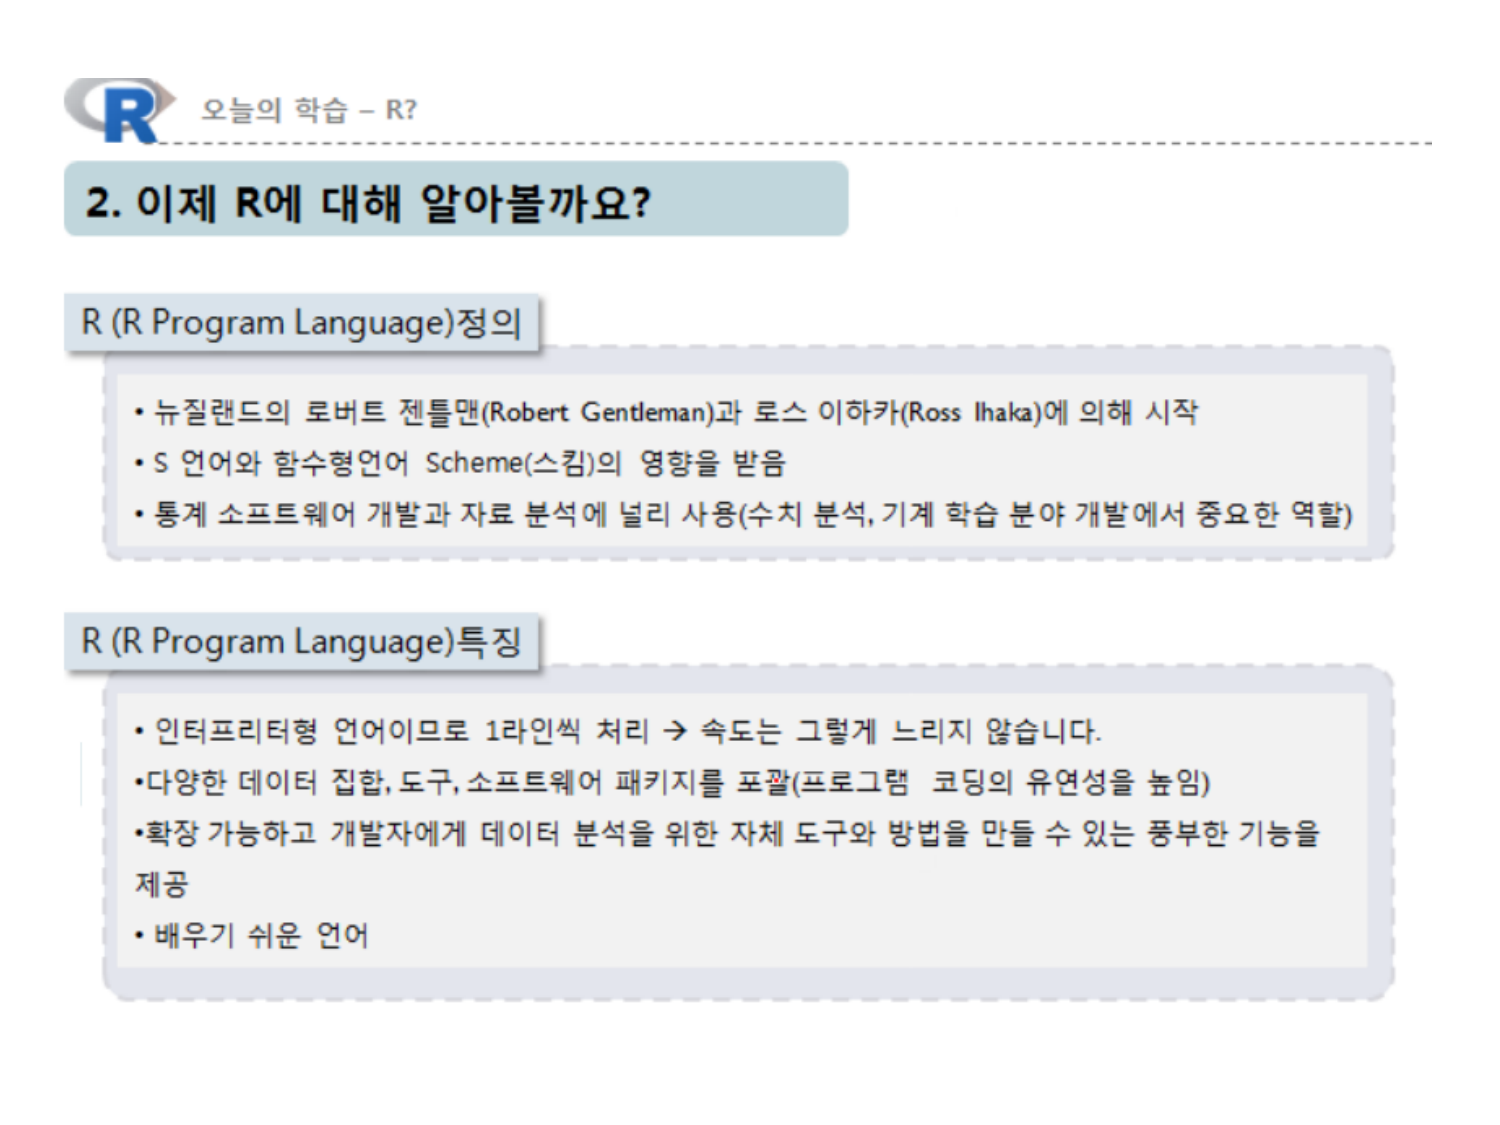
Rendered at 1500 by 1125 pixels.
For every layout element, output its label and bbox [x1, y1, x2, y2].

picture [52, 77, 1432, 1035]
